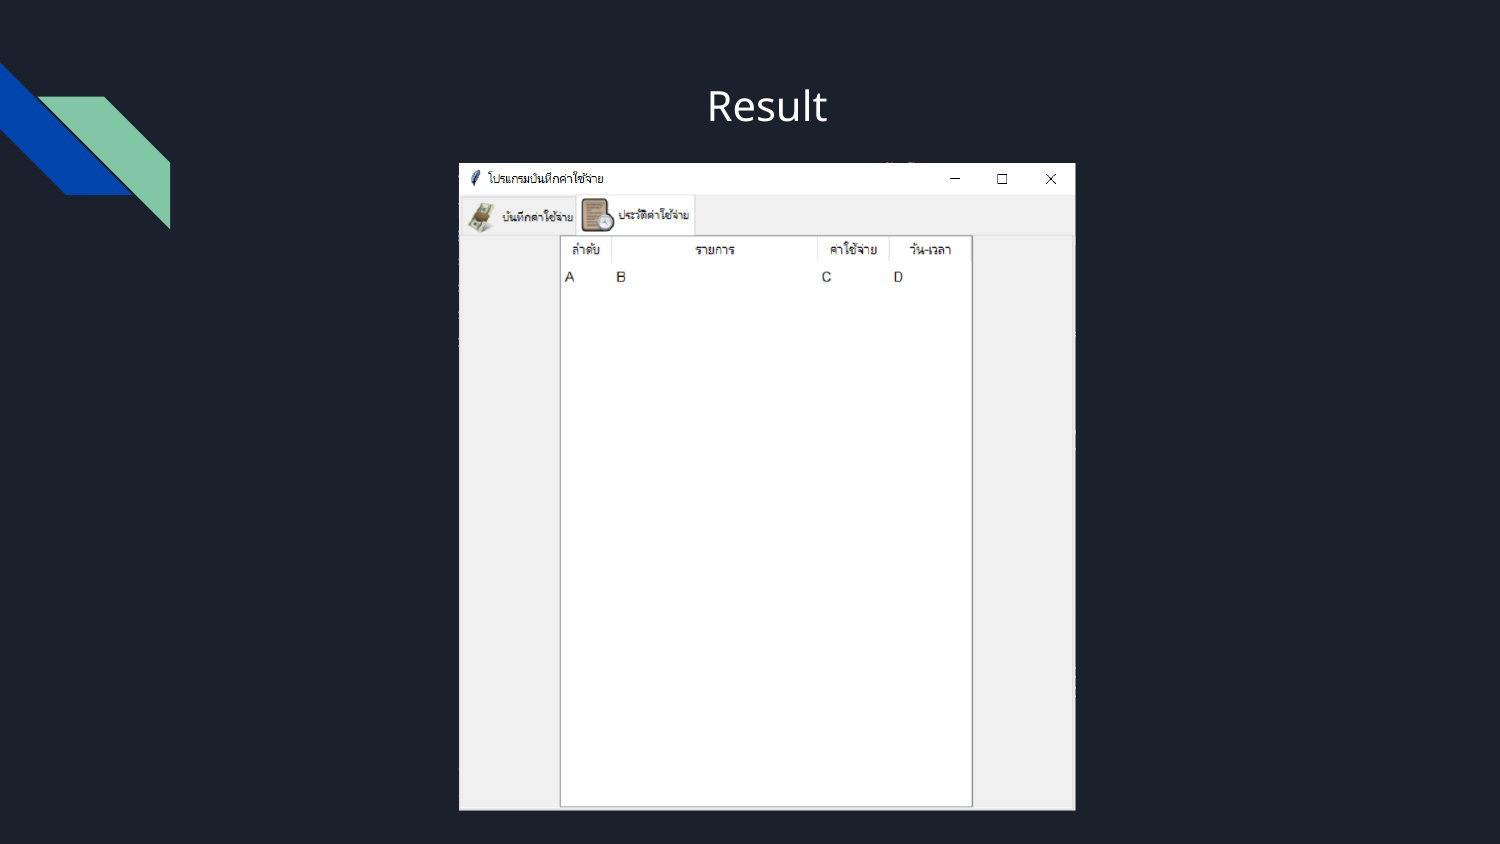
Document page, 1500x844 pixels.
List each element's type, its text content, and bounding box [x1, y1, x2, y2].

title Result [112, 64, 1423, 236]
picture [458, 162, 1076, 812]
